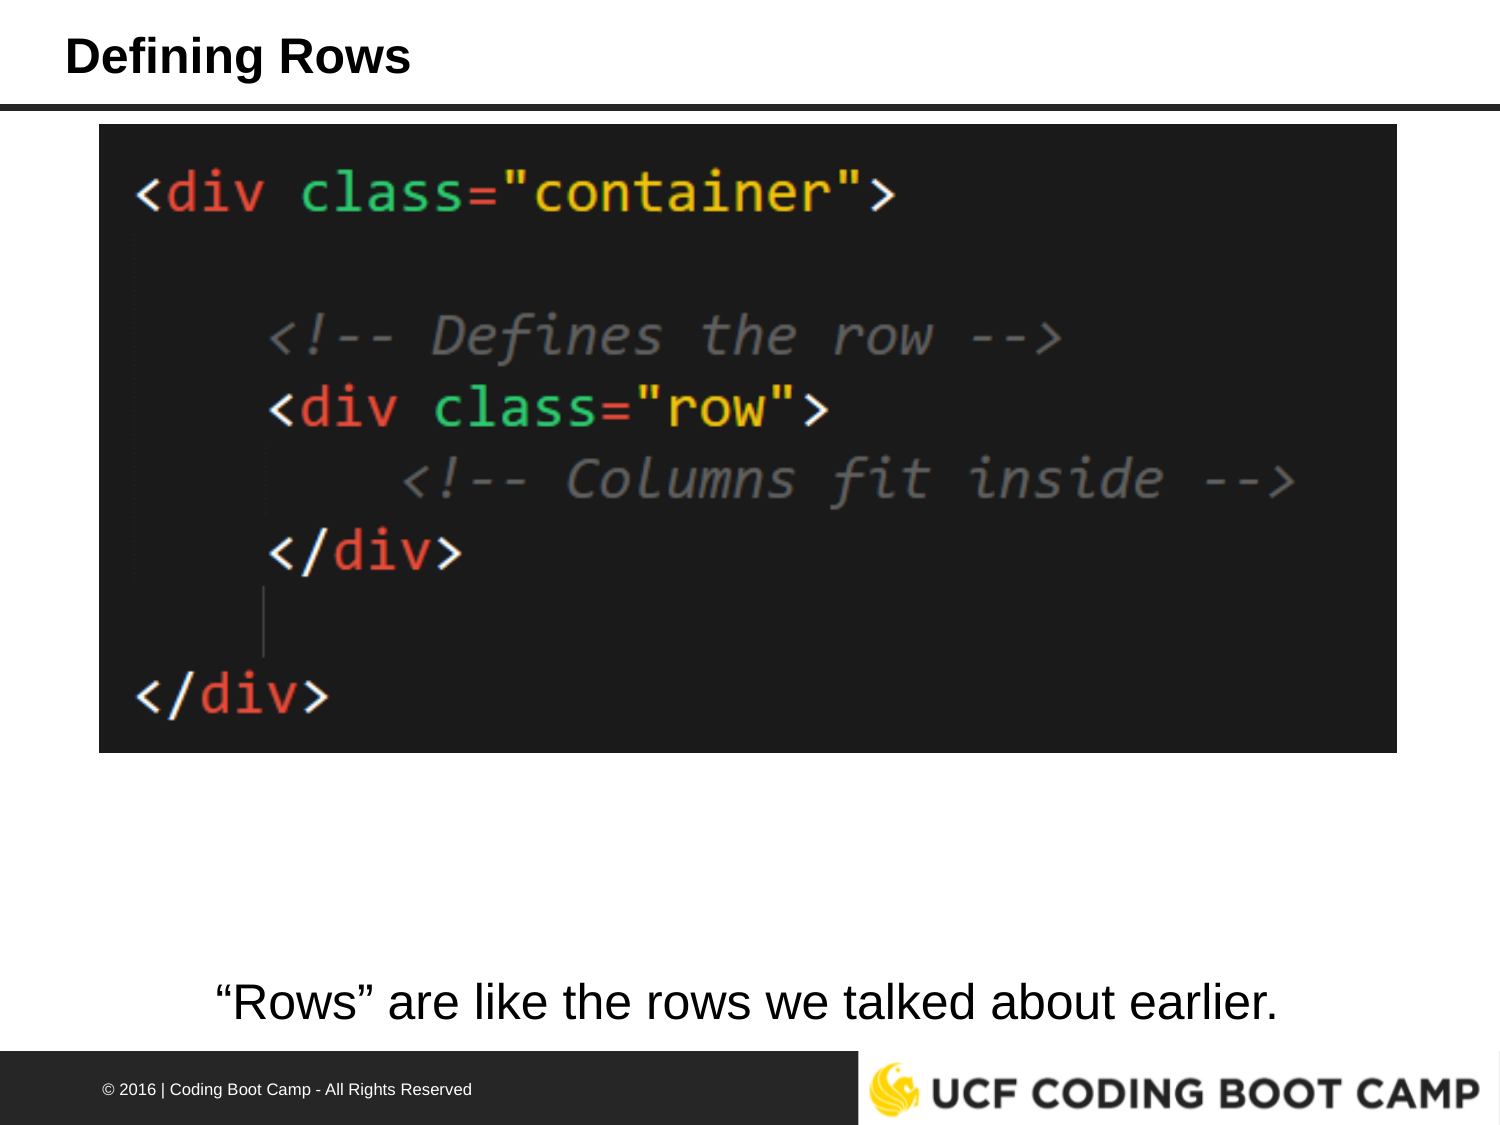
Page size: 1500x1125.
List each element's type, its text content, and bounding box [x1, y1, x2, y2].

text_box Defining Rows [49, 16, 888, 91]
text_box “Rows” are like the rows we talked about earlier. [72, 961, 1423, 1050]
picture [858, 1051, 1500, 1125]
picture [99, 124, 1397, 753]
